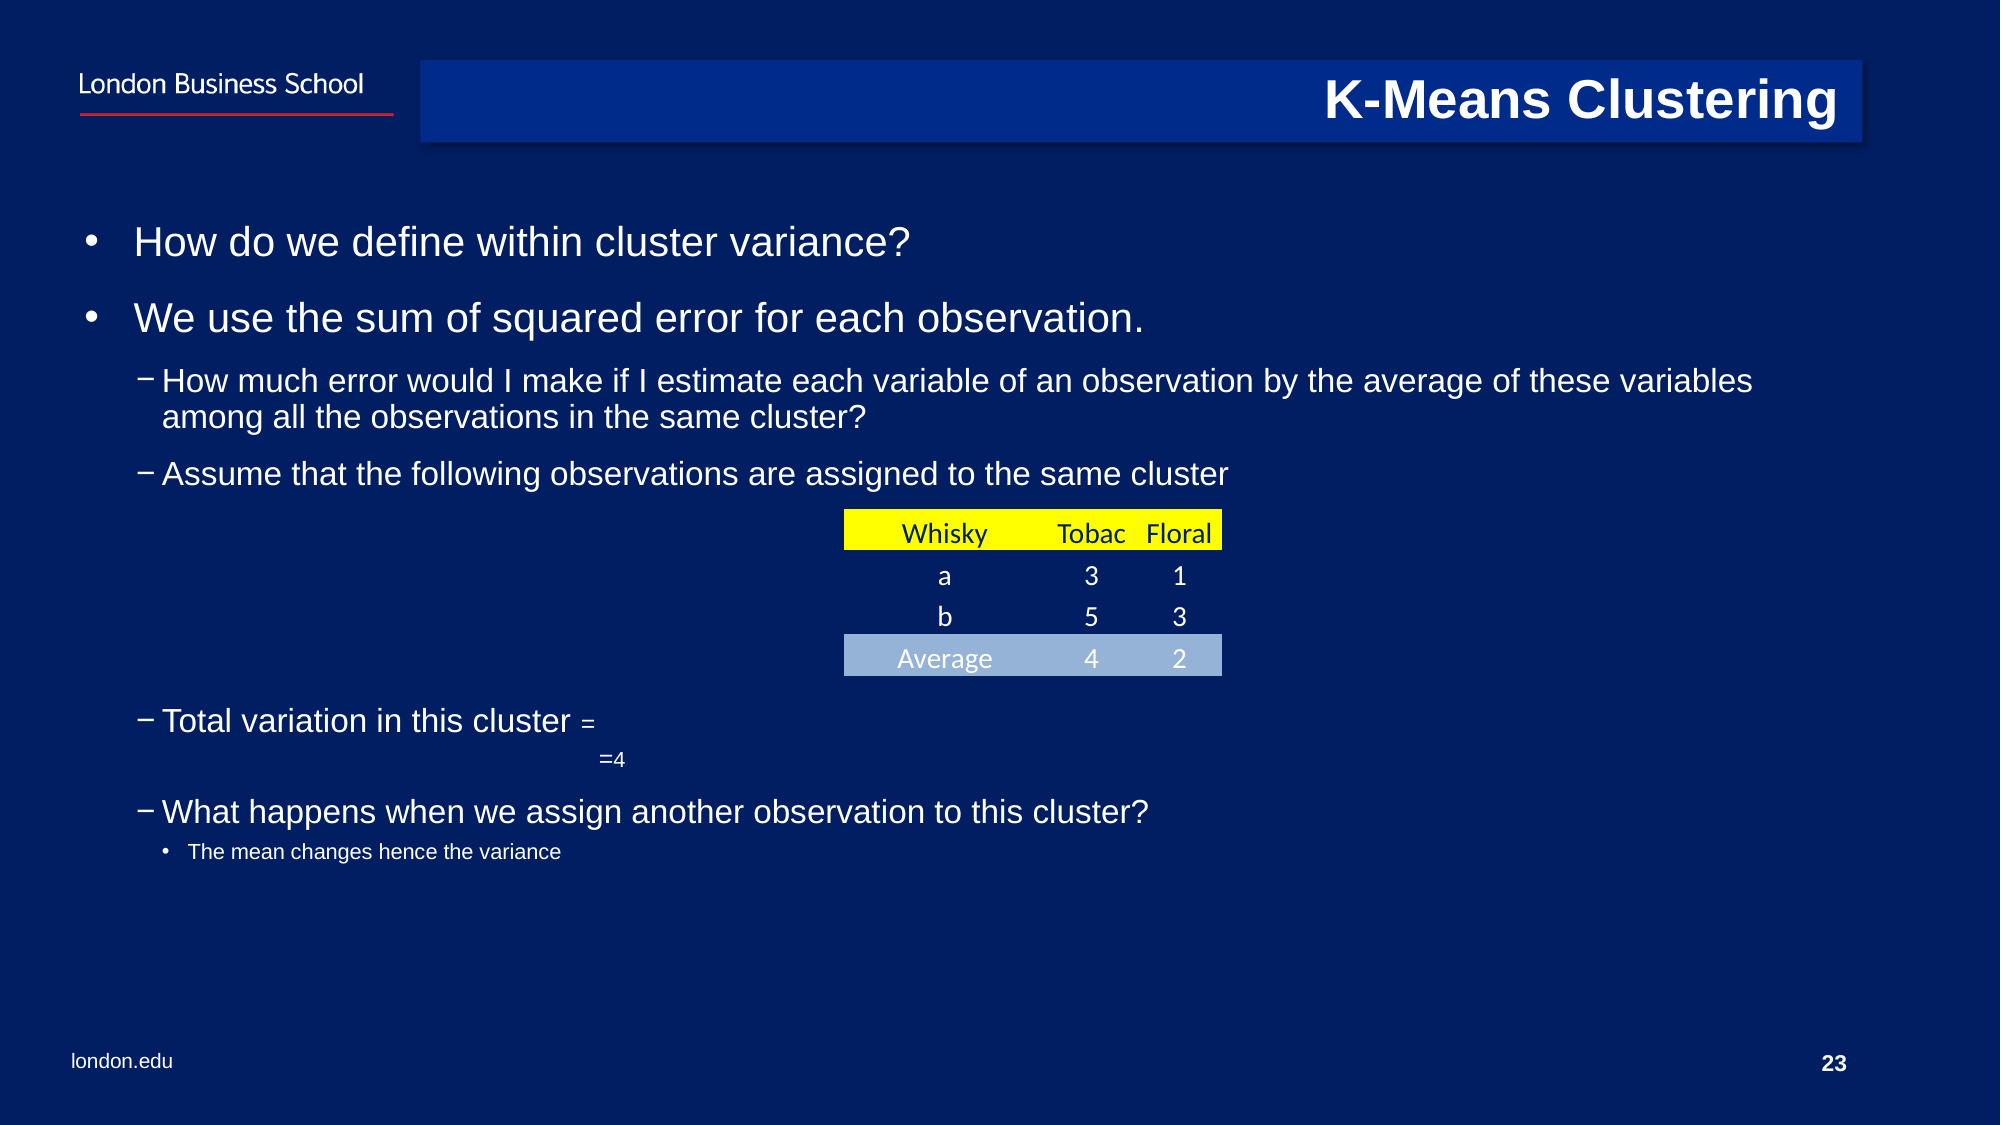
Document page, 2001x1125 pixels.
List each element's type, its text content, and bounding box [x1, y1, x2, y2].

table_cell 3 [1137, 592, 1222, 634]
title K-Means Clustering [420, 59, 1863, 143]
table_cell 5 [1046, 592, 1137, 634]
table_header Floral [1137, 509, 1222, 550]
table_cell b [844, 592, 1046, 634]
table_header Whisky [844, 509, 1046, 550]
picture [66, 59, 394, 137]
table_cell a [844, 550, 1046, 592]
table_cell 4 [1046, 634, 1137, 676]
table_cell Average [844, 634, 1046, 676]
table_cell 1 [1137, 550, 1222, 592]
table_cell 2 [1137, 634, 1222, 676]
table_header Tobac [1046, 509, 1137, 550]
table_cell 3 [1046, 550, 1137, 592]
